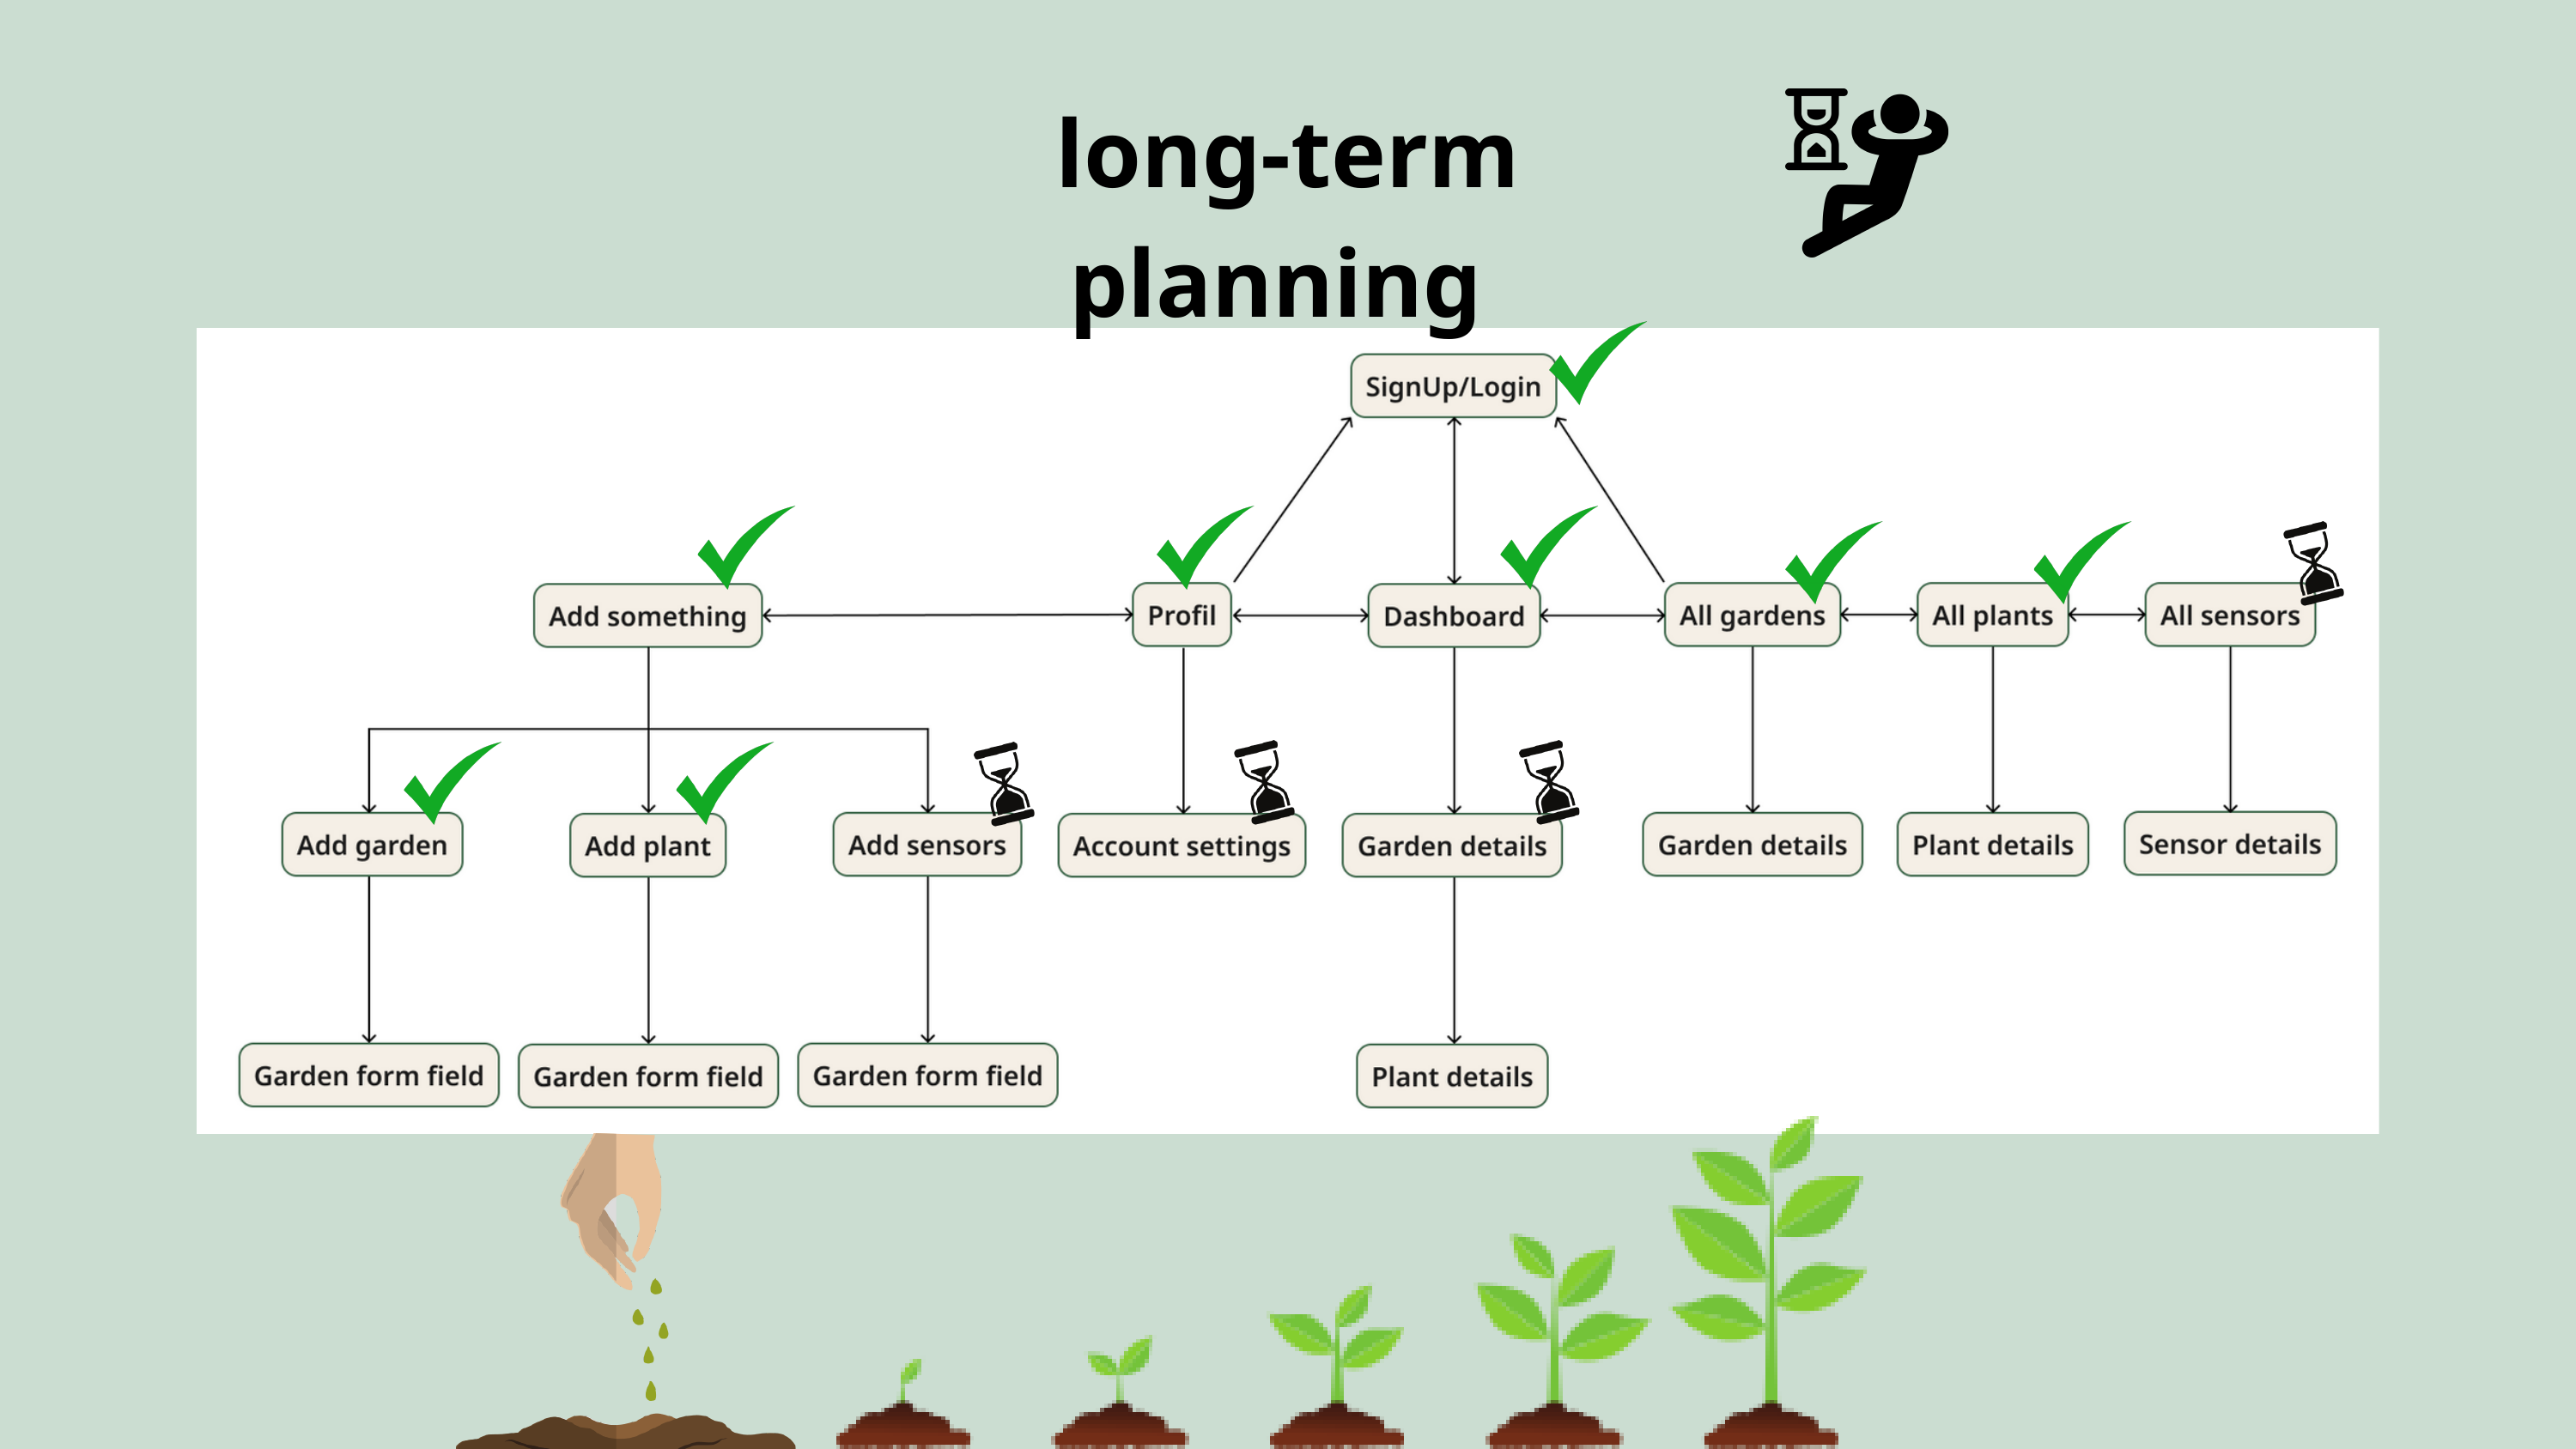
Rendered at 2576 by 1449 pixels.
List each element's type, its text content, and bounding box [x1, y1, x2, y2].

text_box [2283, 521, 2344, 606]
text_box [2033, 521, 2132, 604]
text_box [197, 328, 2379, 1134]
text_box [1785, 88, 1949, 258]
text_box [1234, 740, 1295, 826]
text_box [974, 742, 1035, 827]
text_box [1784, 521, 1883, 604]
text_box [676, 742, 775, 826]
text_box [836, 1116, 1868, 1449]
text_box [697, 506, 796, 590]
text_box [1519, 740, 1580, 826]
text_box long-term planning [841, 76, 1735, 336]
text_box [1549, 336, 1648, 405]
text_box [404, 742, 502, 826]
text_box [1157, 506, 1255, 590]
text_box [456, 1133, 796, 1449]
text_box [1500, 506, 1599, 590]
